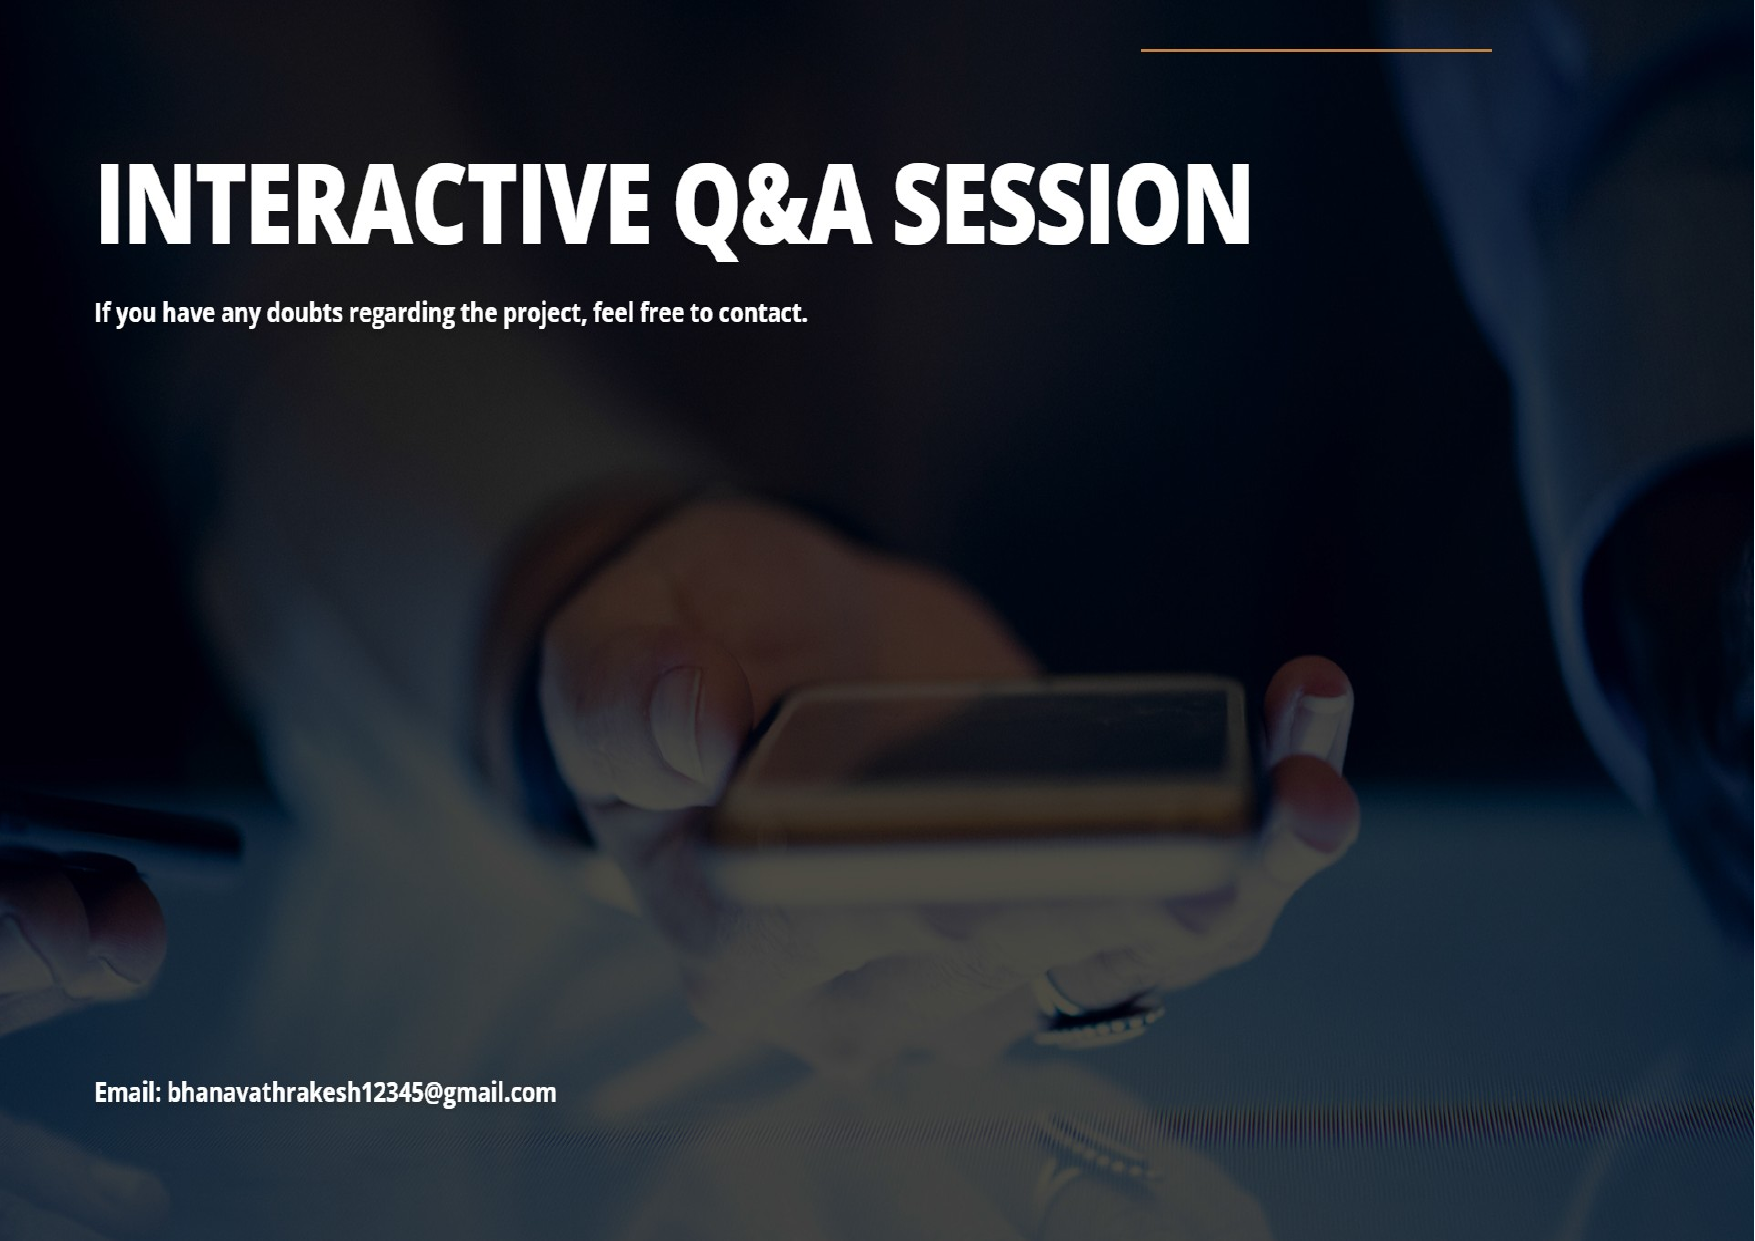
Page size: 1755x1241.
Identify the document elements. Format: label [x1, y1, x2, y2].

text_box [0, 0, 1754, 1241]
